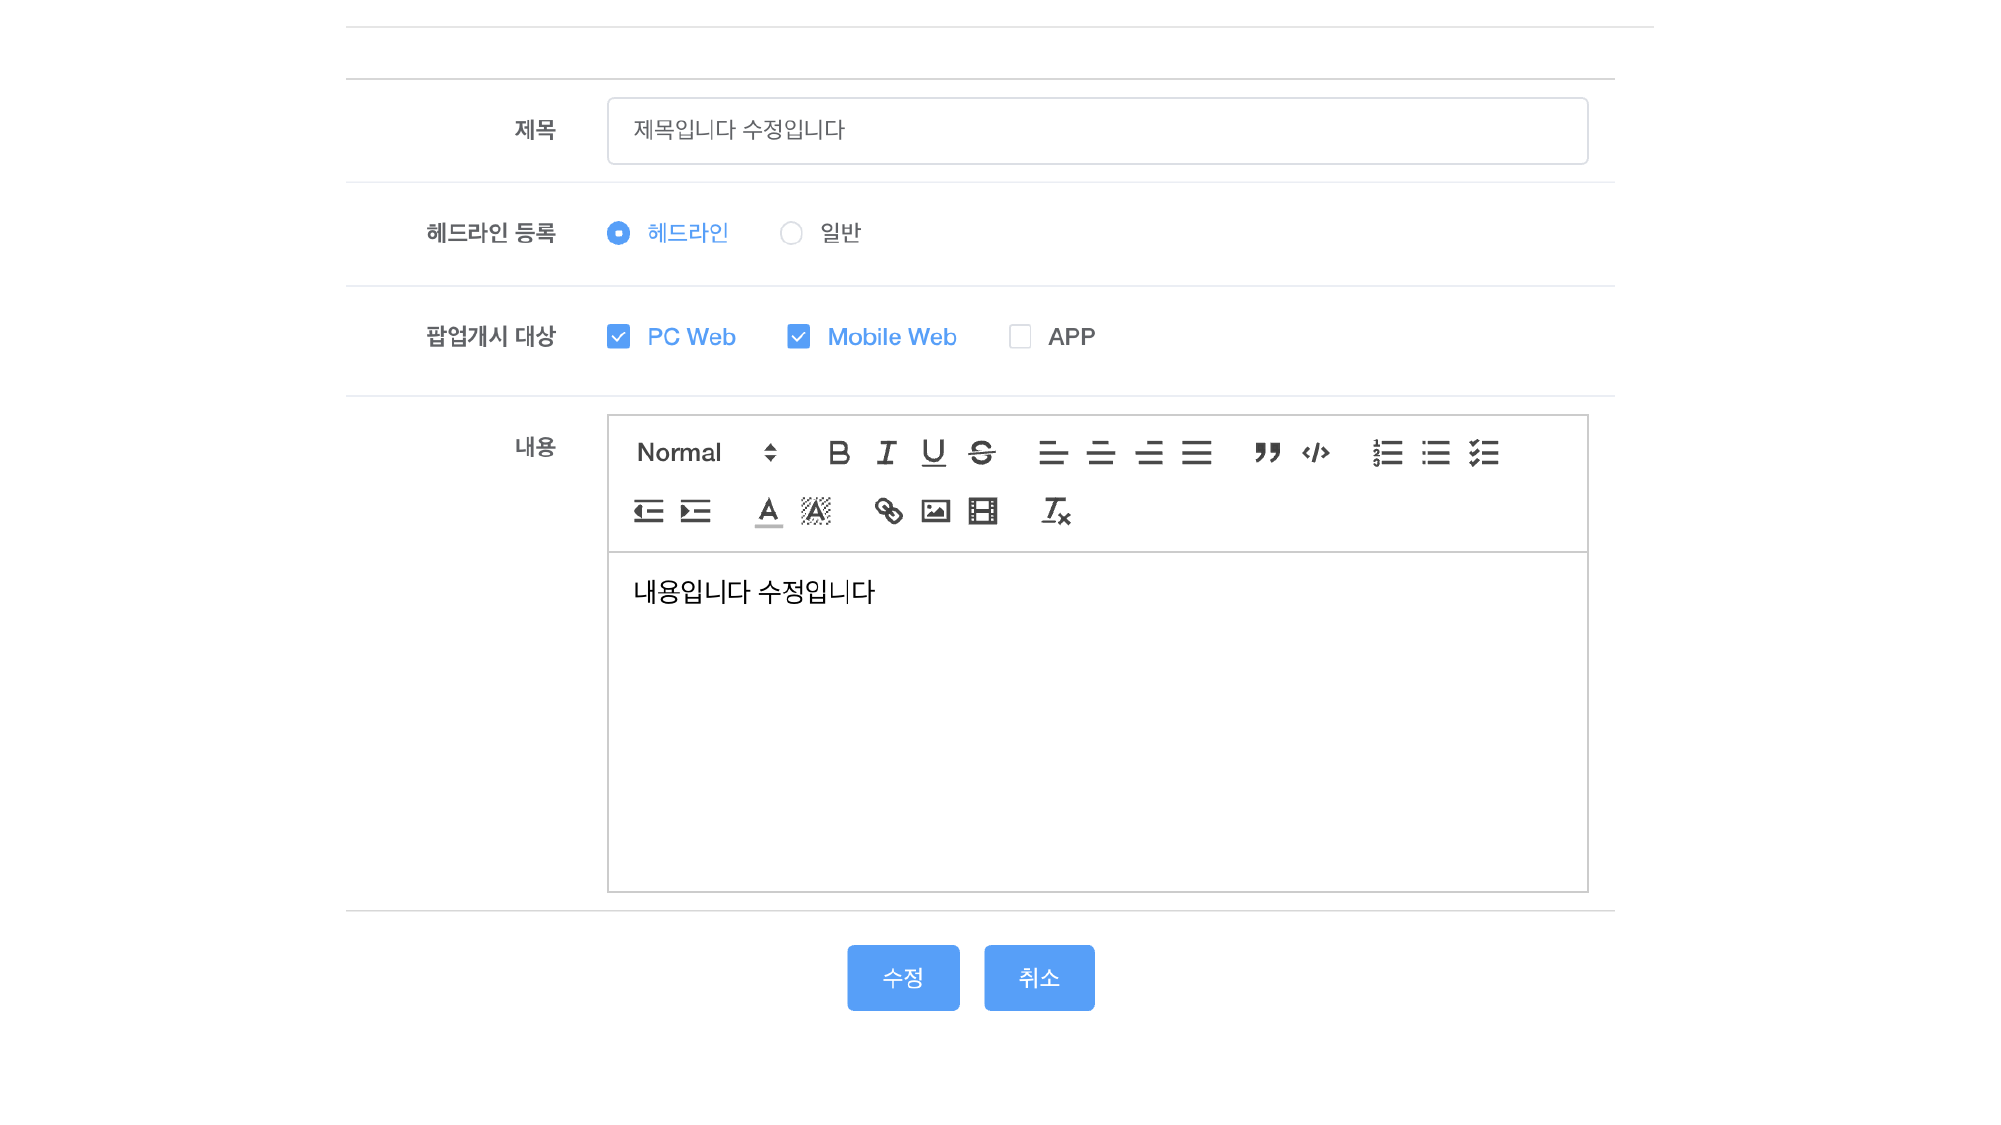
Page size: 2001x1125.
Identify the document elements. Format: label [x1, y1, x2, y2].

picture [346, 0, 1654, 1125]
